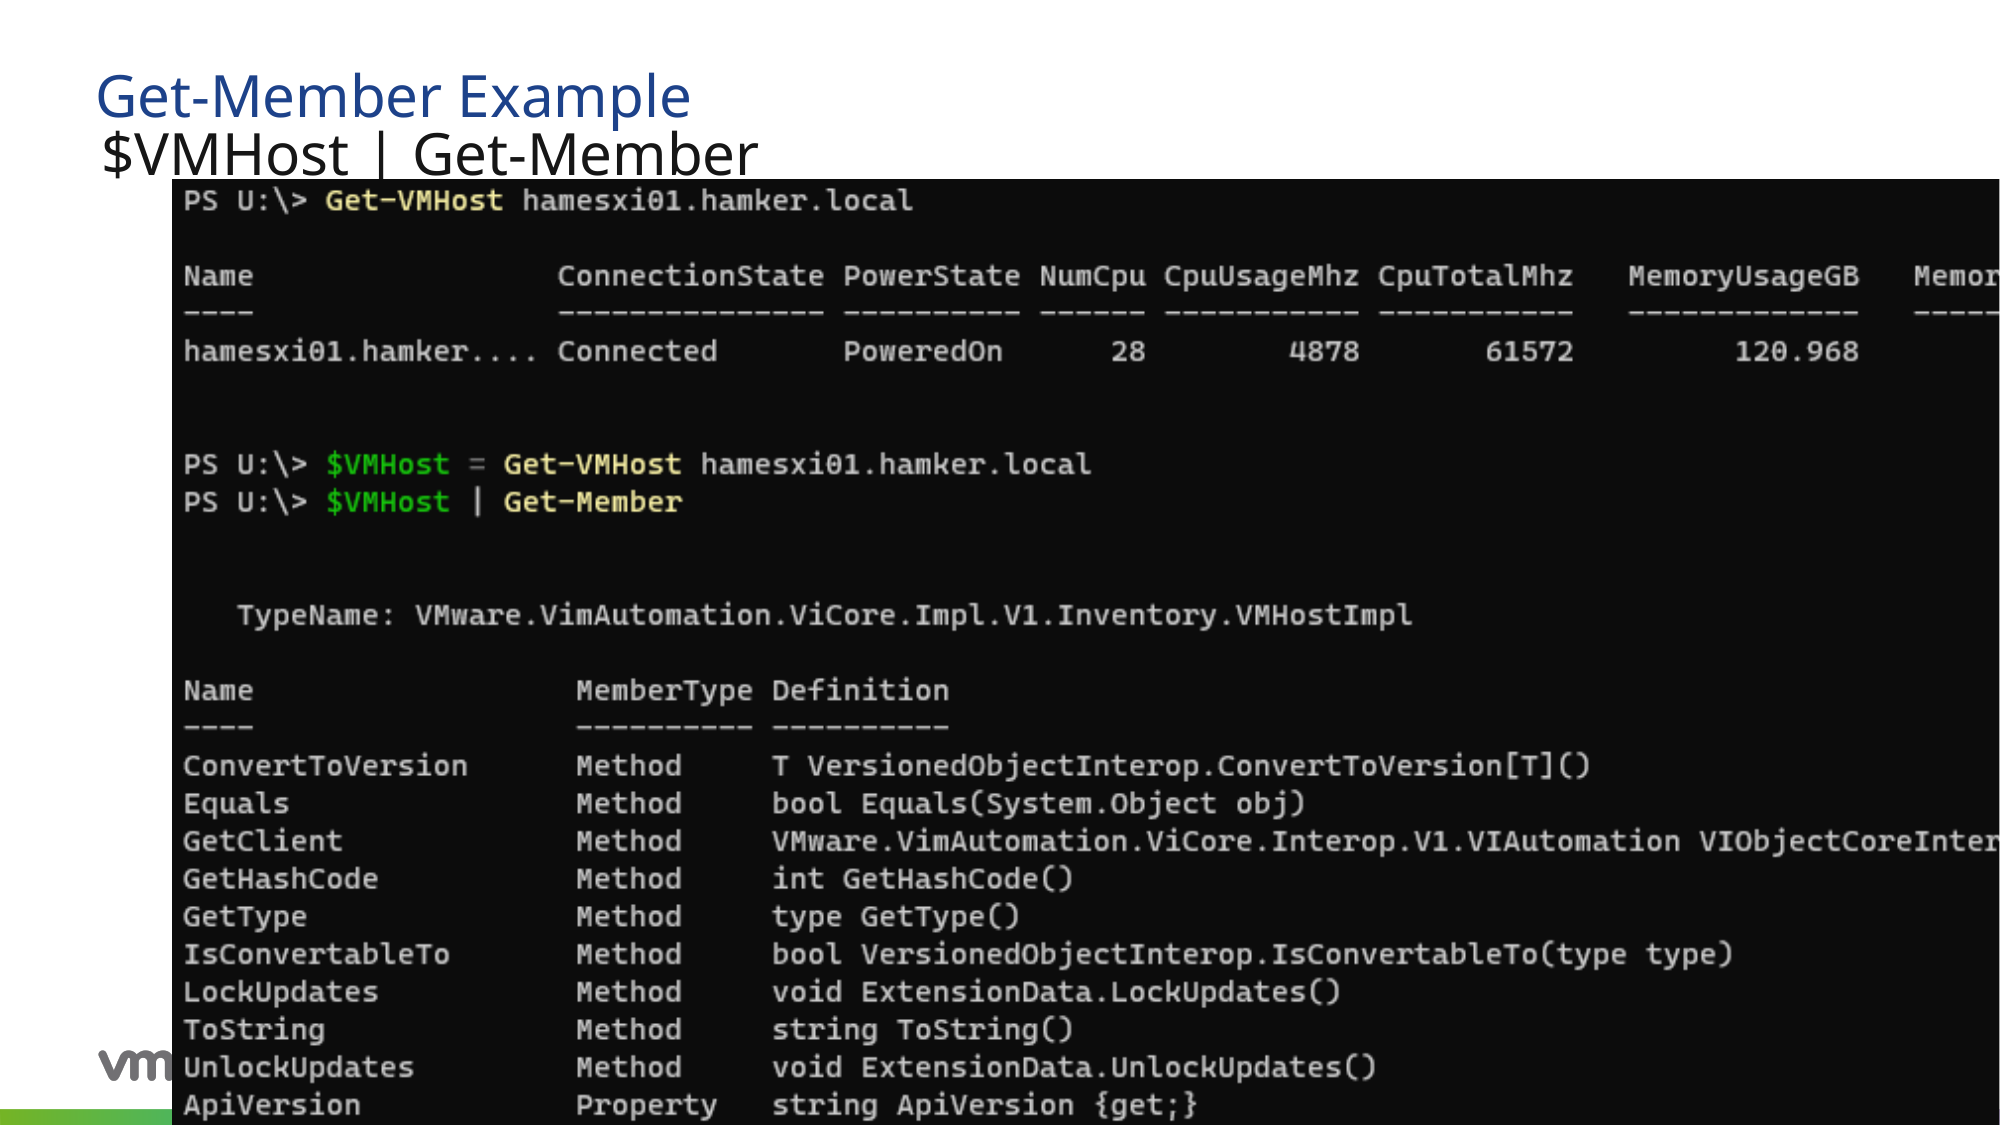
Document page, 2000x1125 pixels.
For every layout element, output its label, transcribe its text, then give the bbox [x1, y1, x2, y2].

picture [0, 179, 2000, 1125]
title Get-Member Example [95, 67, 1900, 131]
list $VMHost | Get-Member [101, 117, 1902, 1013]
